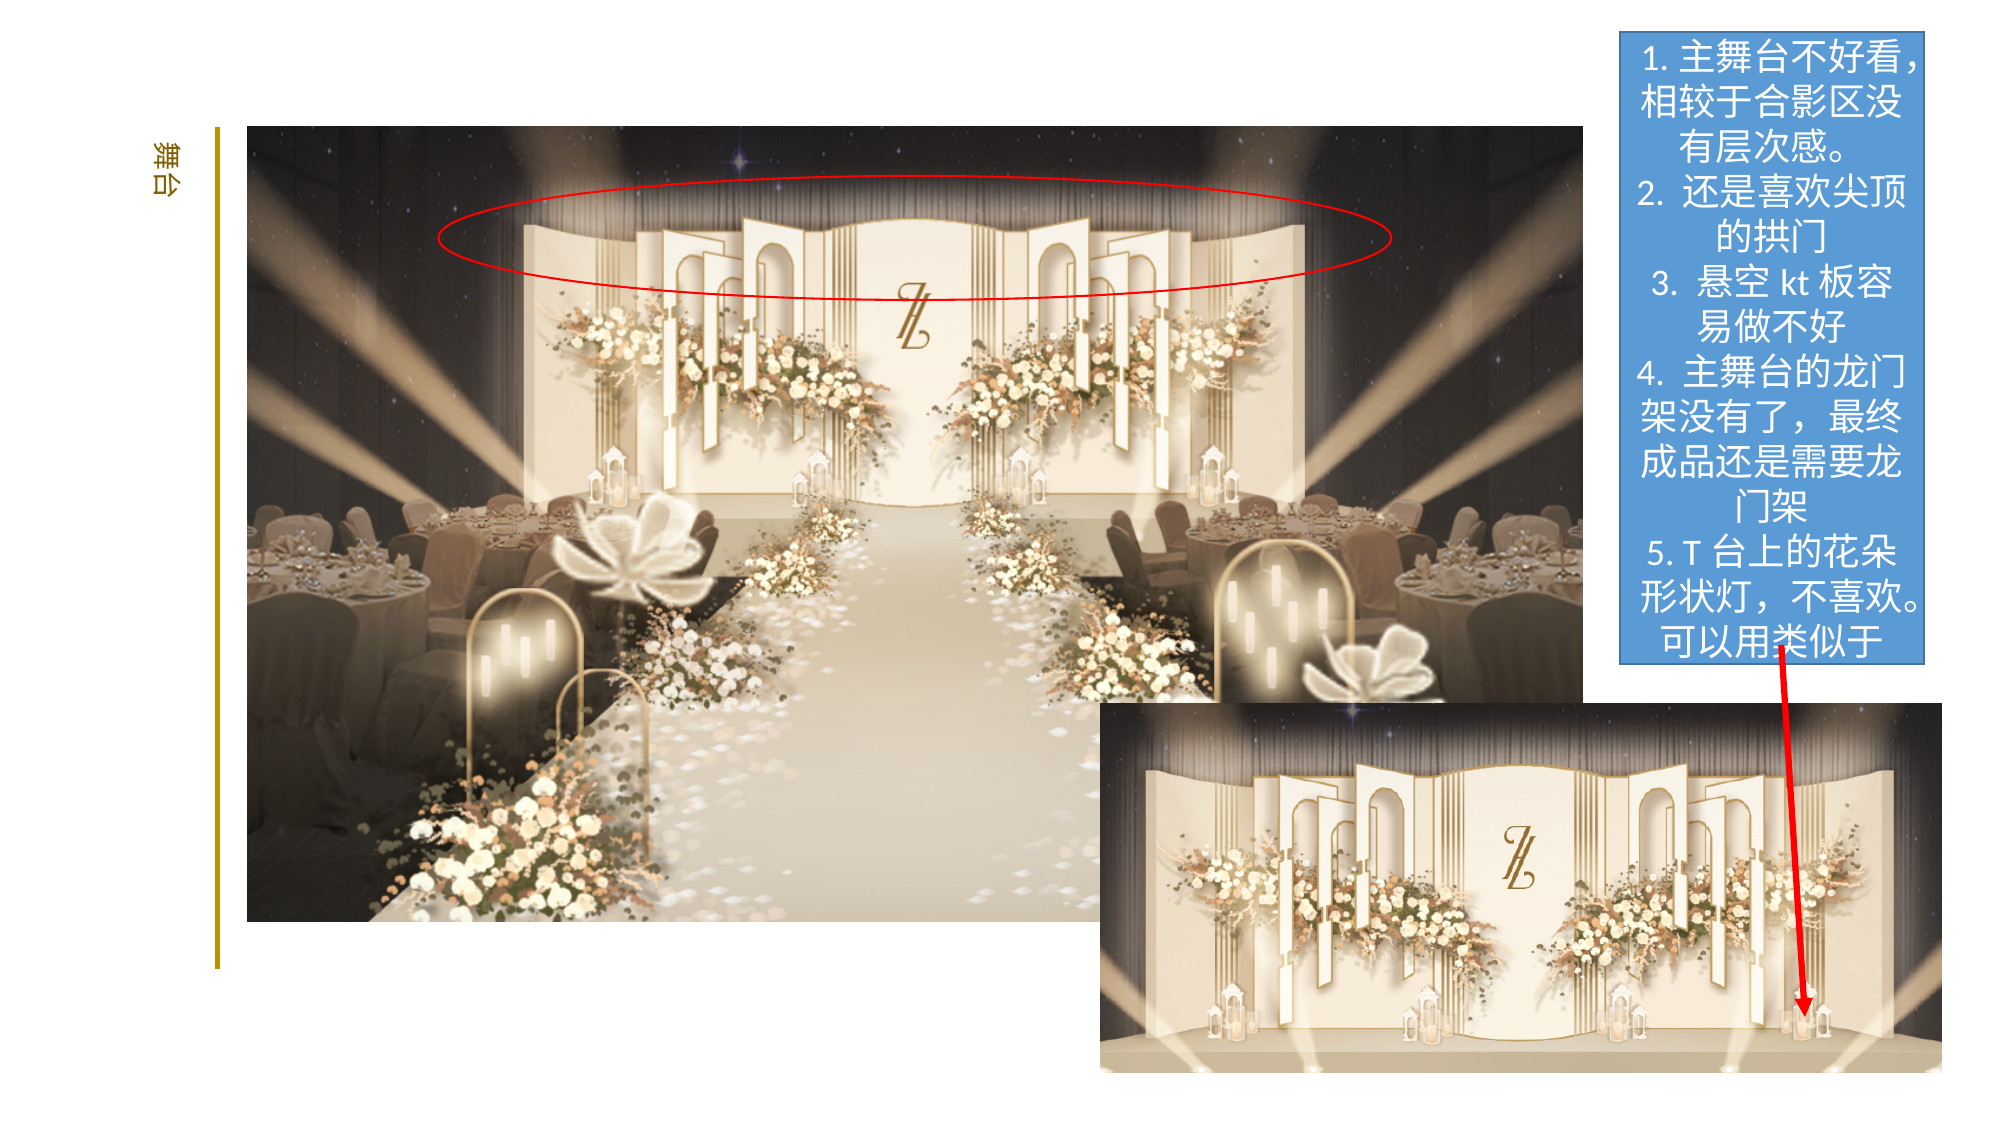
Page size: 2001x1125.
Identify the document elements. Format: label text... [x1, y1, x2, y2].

picture [247, 126, 1942, 1073]
text_box 舞台 [127, 126, 217, 419]
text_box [1781, 644, 1805, 1017]
text_box 1.主舞台不好看，相较于合影区没有层次感。 2. 还是喜欢尖顶的拱门 3. 悬空kt板容易做不好 4. 主舞台的龙门架没有了，最终成品还是需要龙门架 5. T台上的花朵形状灯，不喜欢。可以用类似于 [1619, 31, 1925, 665]
